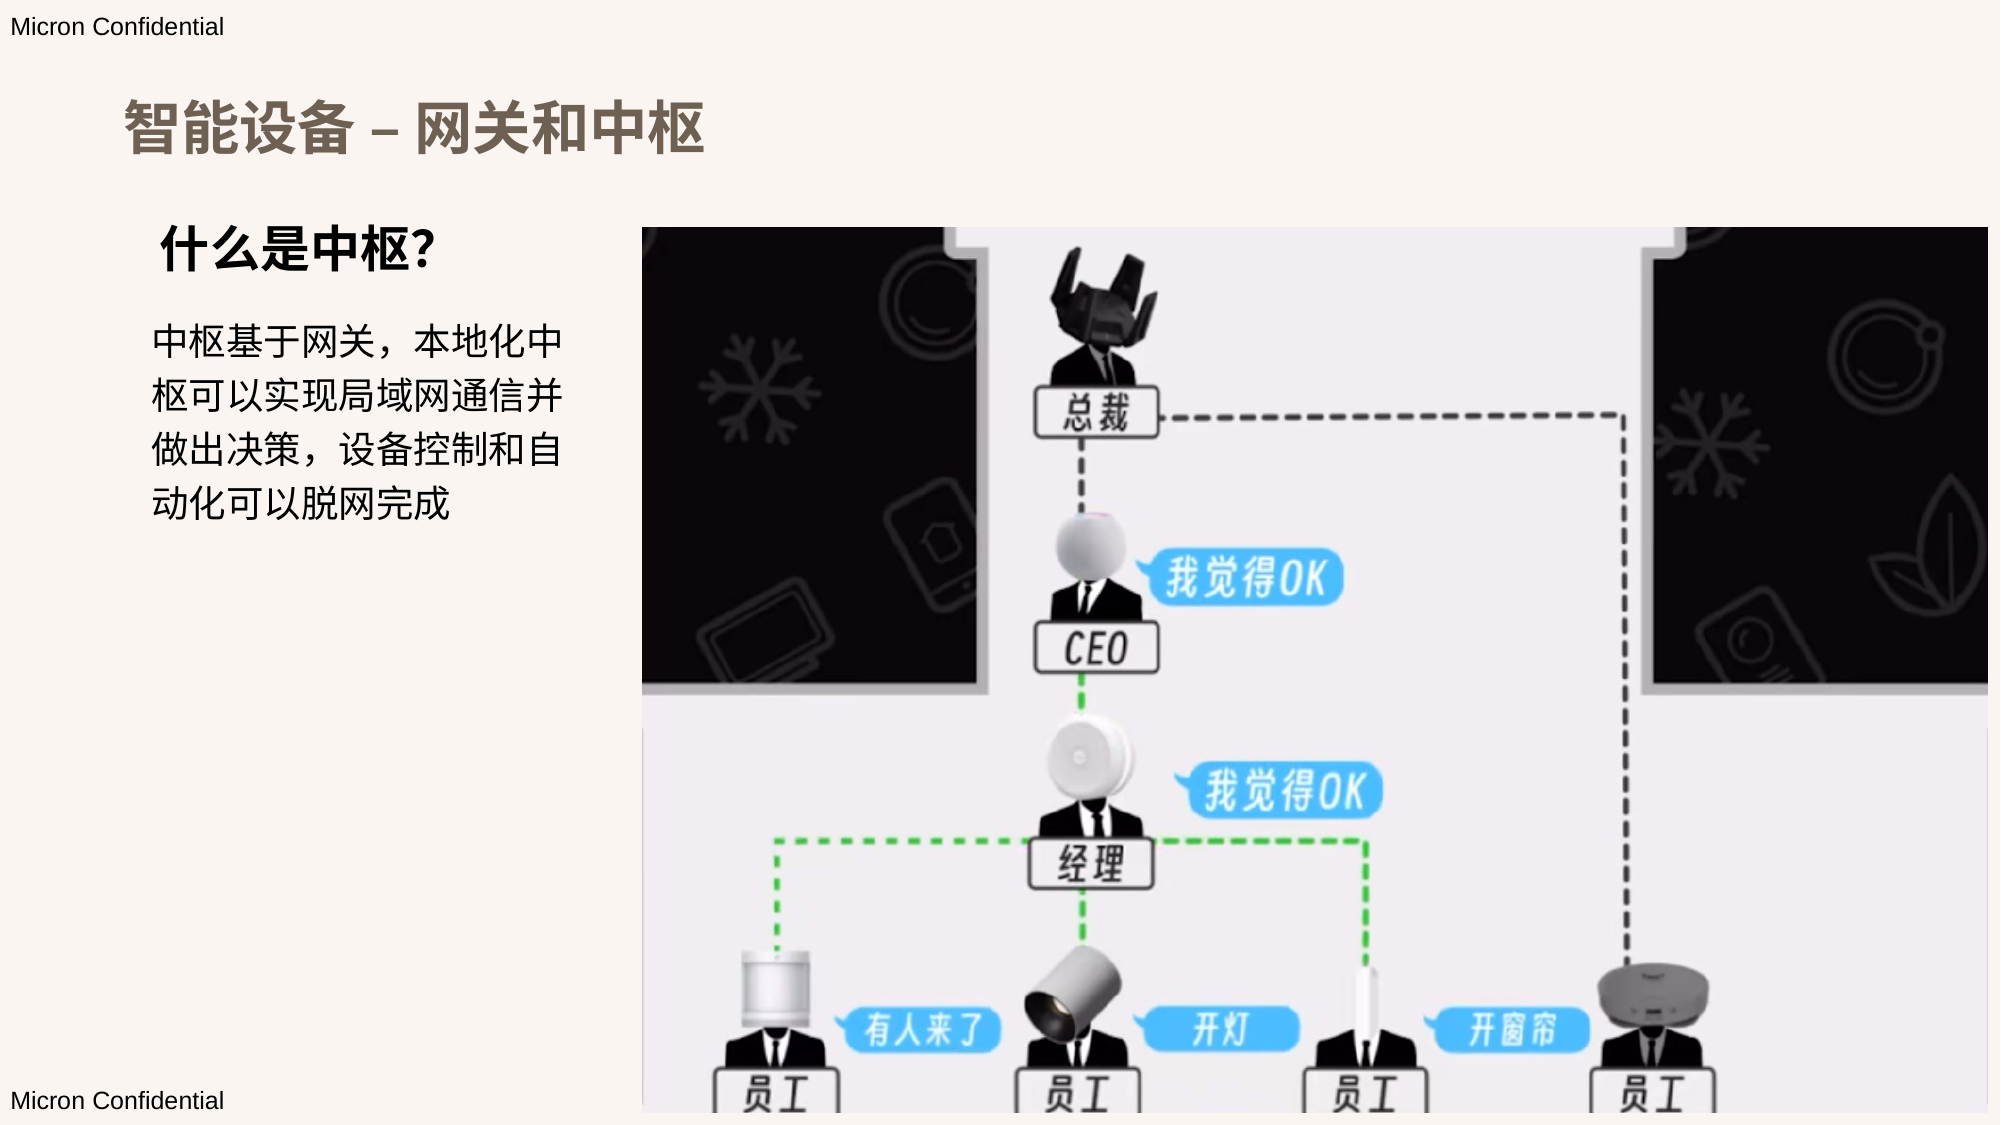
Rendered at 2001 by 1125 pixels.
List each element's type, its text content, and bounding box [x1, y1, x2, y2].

text_box 什么是中枢？ [0, 210, 620, 287]
text_box 中枢基于网关，本地化中枢可以实现局域网通信并做出决策，设备控制和自动化可以脱网完成 [136, 301, 602, 920]
title 智能设备 – 网关和中枢 [108, 0, 1890, 169]
picture [642, 227, 1988, 1113]
